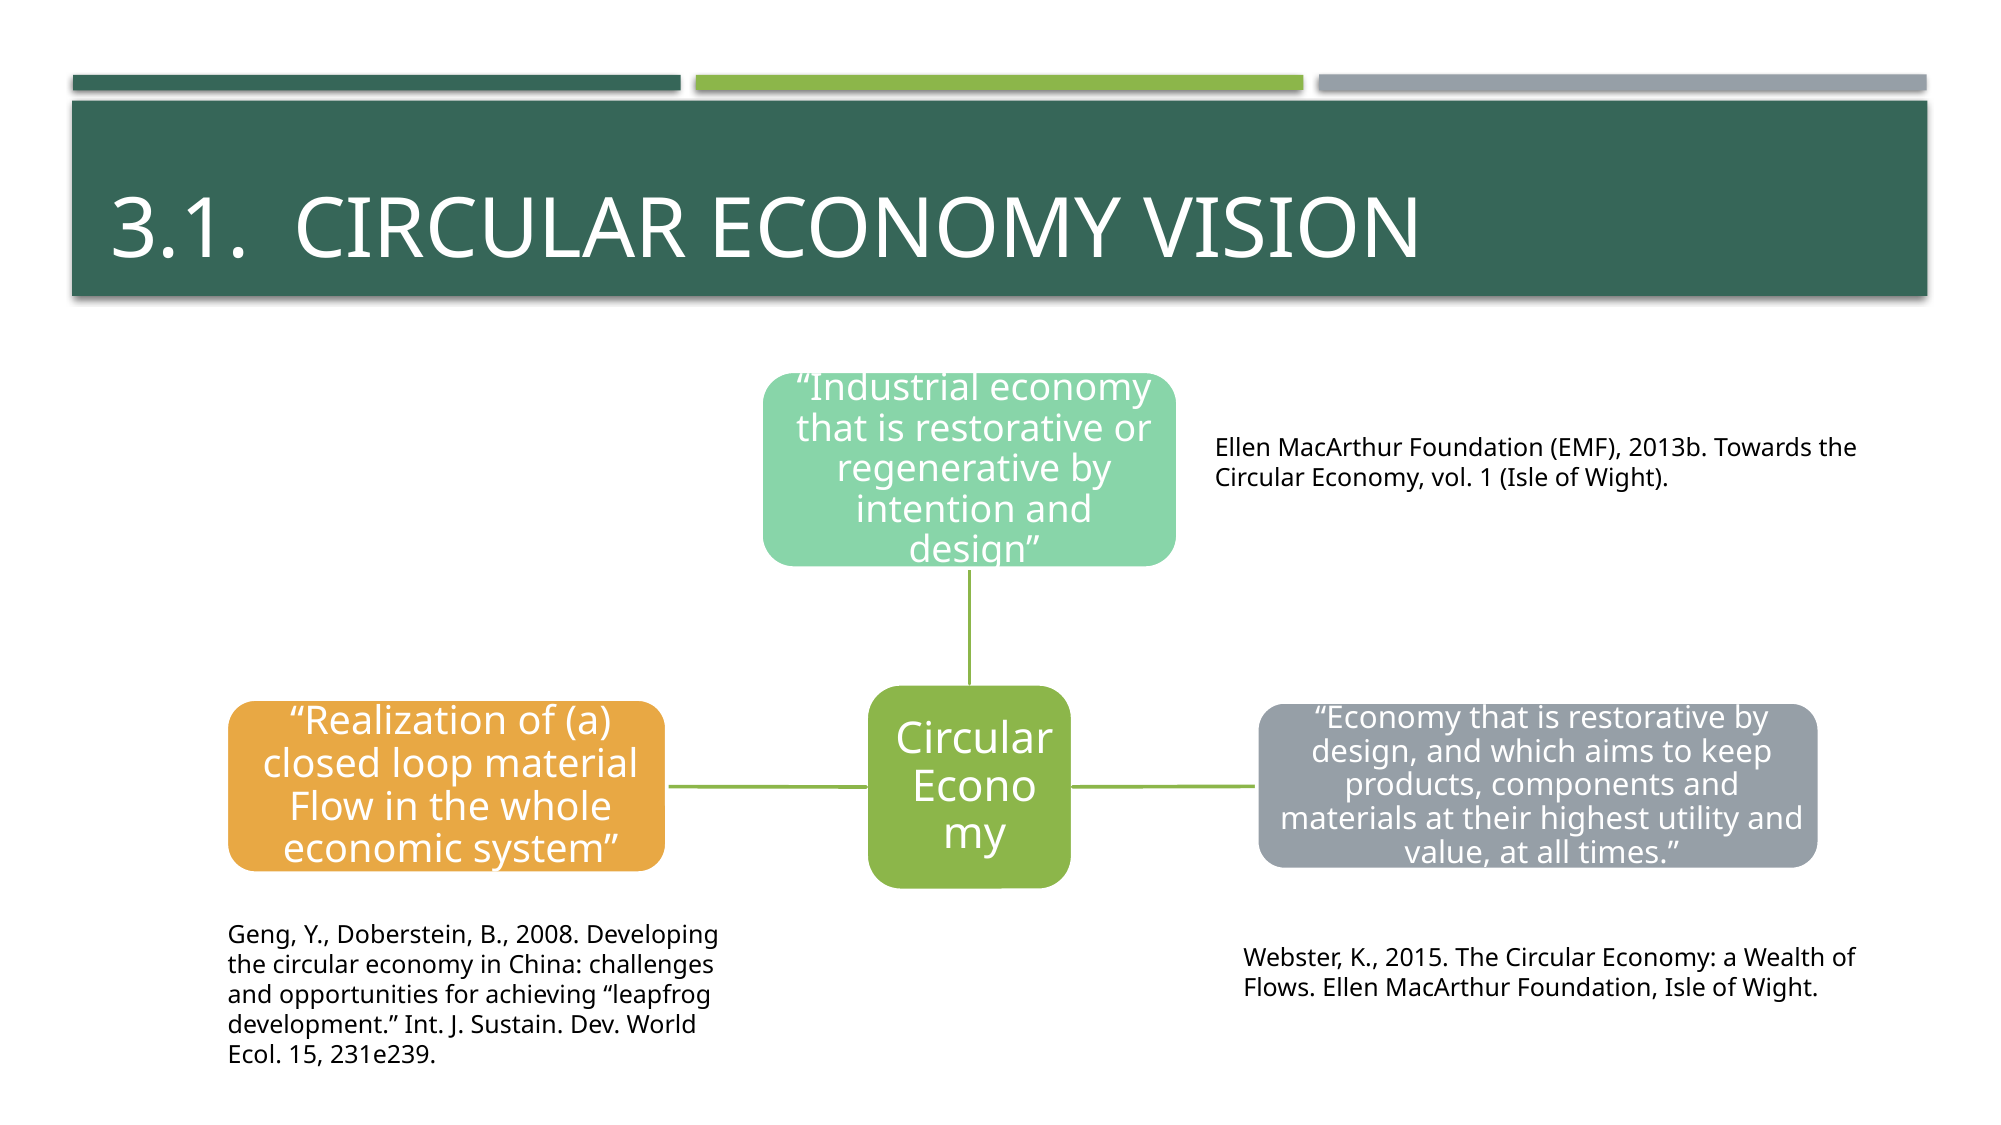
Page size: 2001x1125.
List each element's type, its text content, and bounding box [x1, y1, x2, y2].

title 3.1. CIRCULAR Economy vision [95, 115, 1905, 282]
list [94, 357, 1906, 1047]
text_box Geng, Y., Doberstein, B., 2008. Developing the circular economy in China: challenges and opportunities for achieving “leapfrog development.” Int. J. Sustain. Dev. World Ecol. 15, 231e239. [213, 1058, 737, 1076]
